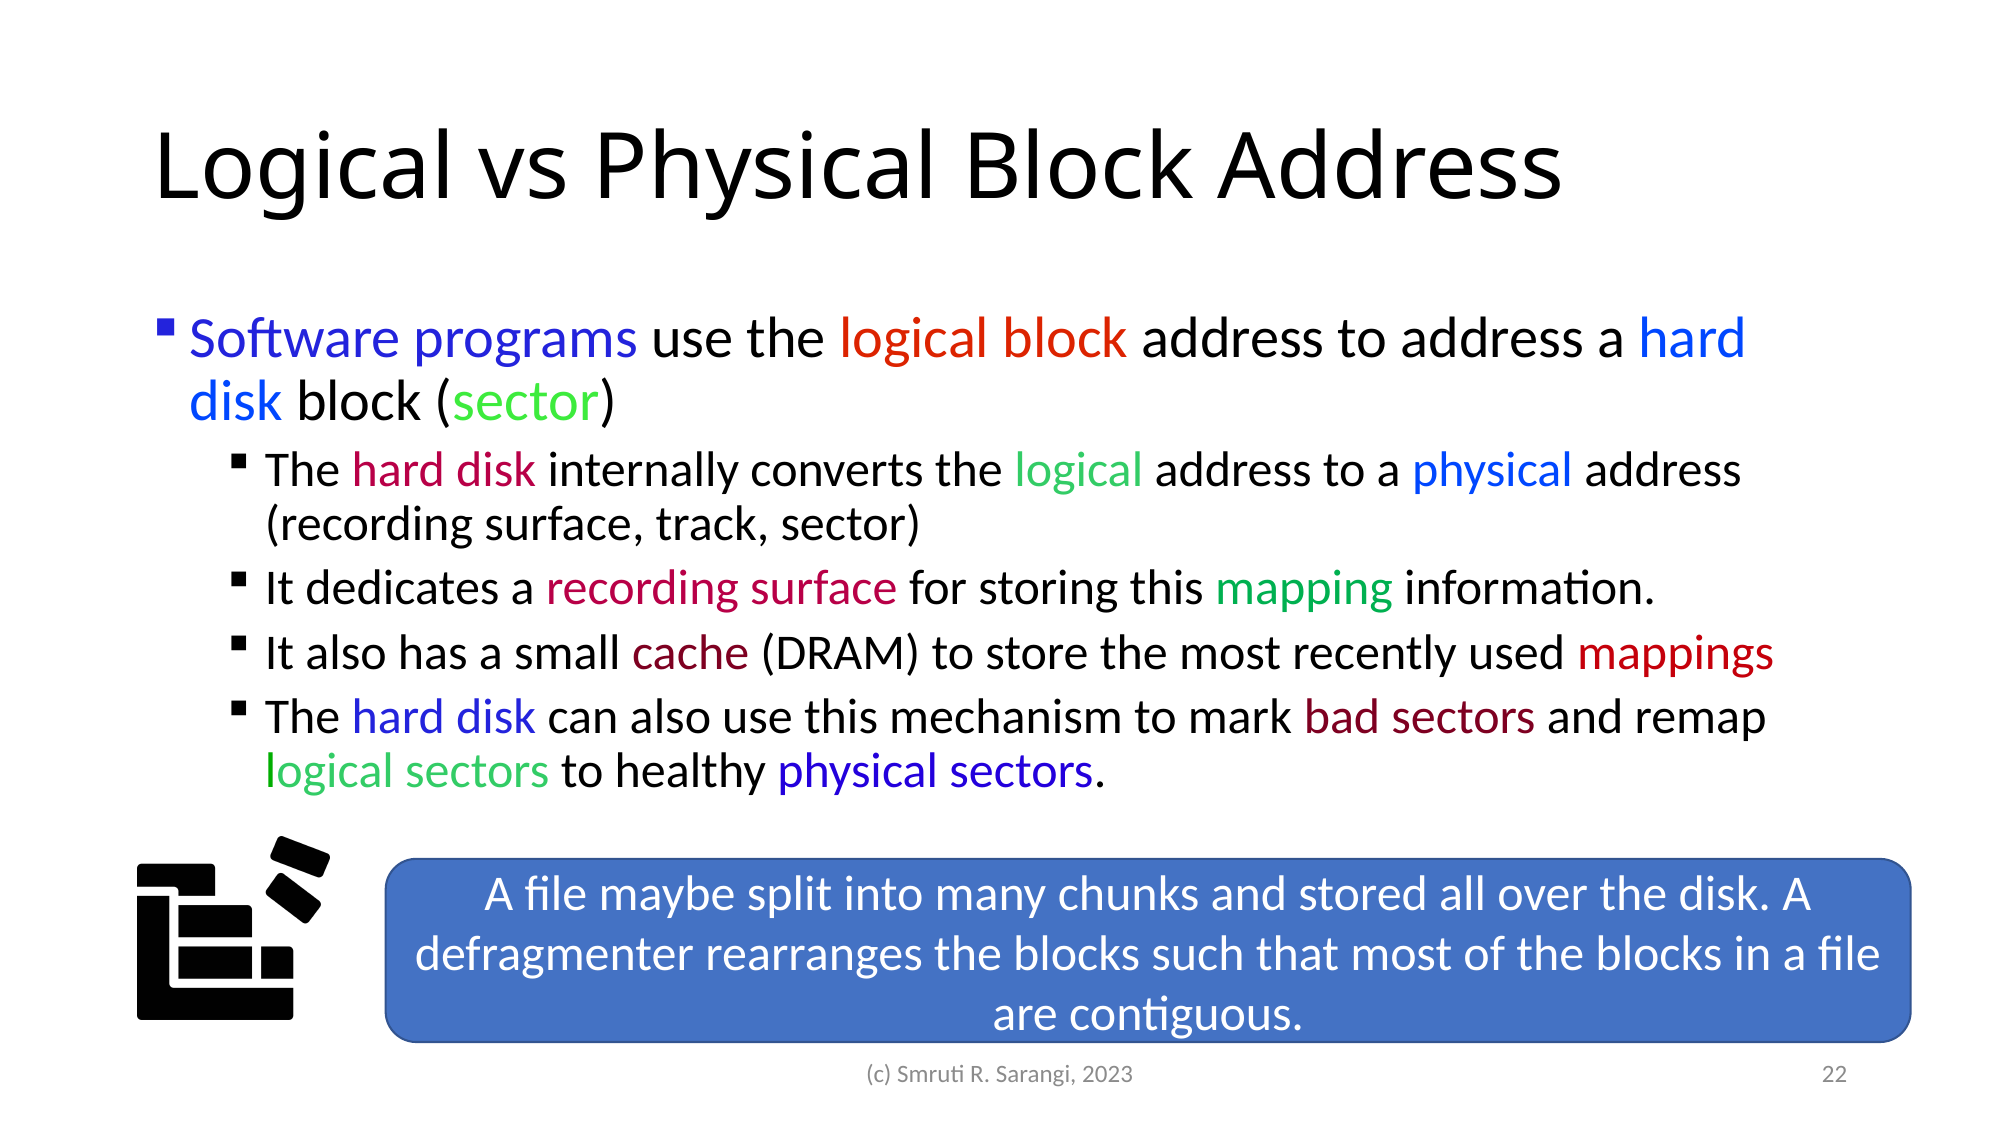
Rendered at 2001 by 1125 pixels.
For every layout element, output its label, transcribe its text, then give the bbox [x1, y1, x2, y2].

title Logical vs Physical Block Address [137, 59, 1863, 278]
list Software programs use the logical block address to address a hard disk block (sector) The hard disk internally converts the logical address to a physical address (recording surface, track, sector) It dedicates a recording surface for storing this mapping information. It also has a small cache (DRAM) to store the most recently used mappings The hard disk can also use this mechanism to mark bad sectors and remap logical sectors to healthy physical sectors. [137, 299, 1863, 837]
picture [137, 836, 330, 1020]
slide_number 22 [1412, 1044, 1863, 1103]
text_box A file maybe split into many chunks and stored all over the disk. A defragmenter rearranges the blocks such that most of the blocks in a file are contiguous. [384, 857, 1912, 1044]
footer (c) Smruti R. Sarangi, 2023 [662, 1044, 1338, 1103]
